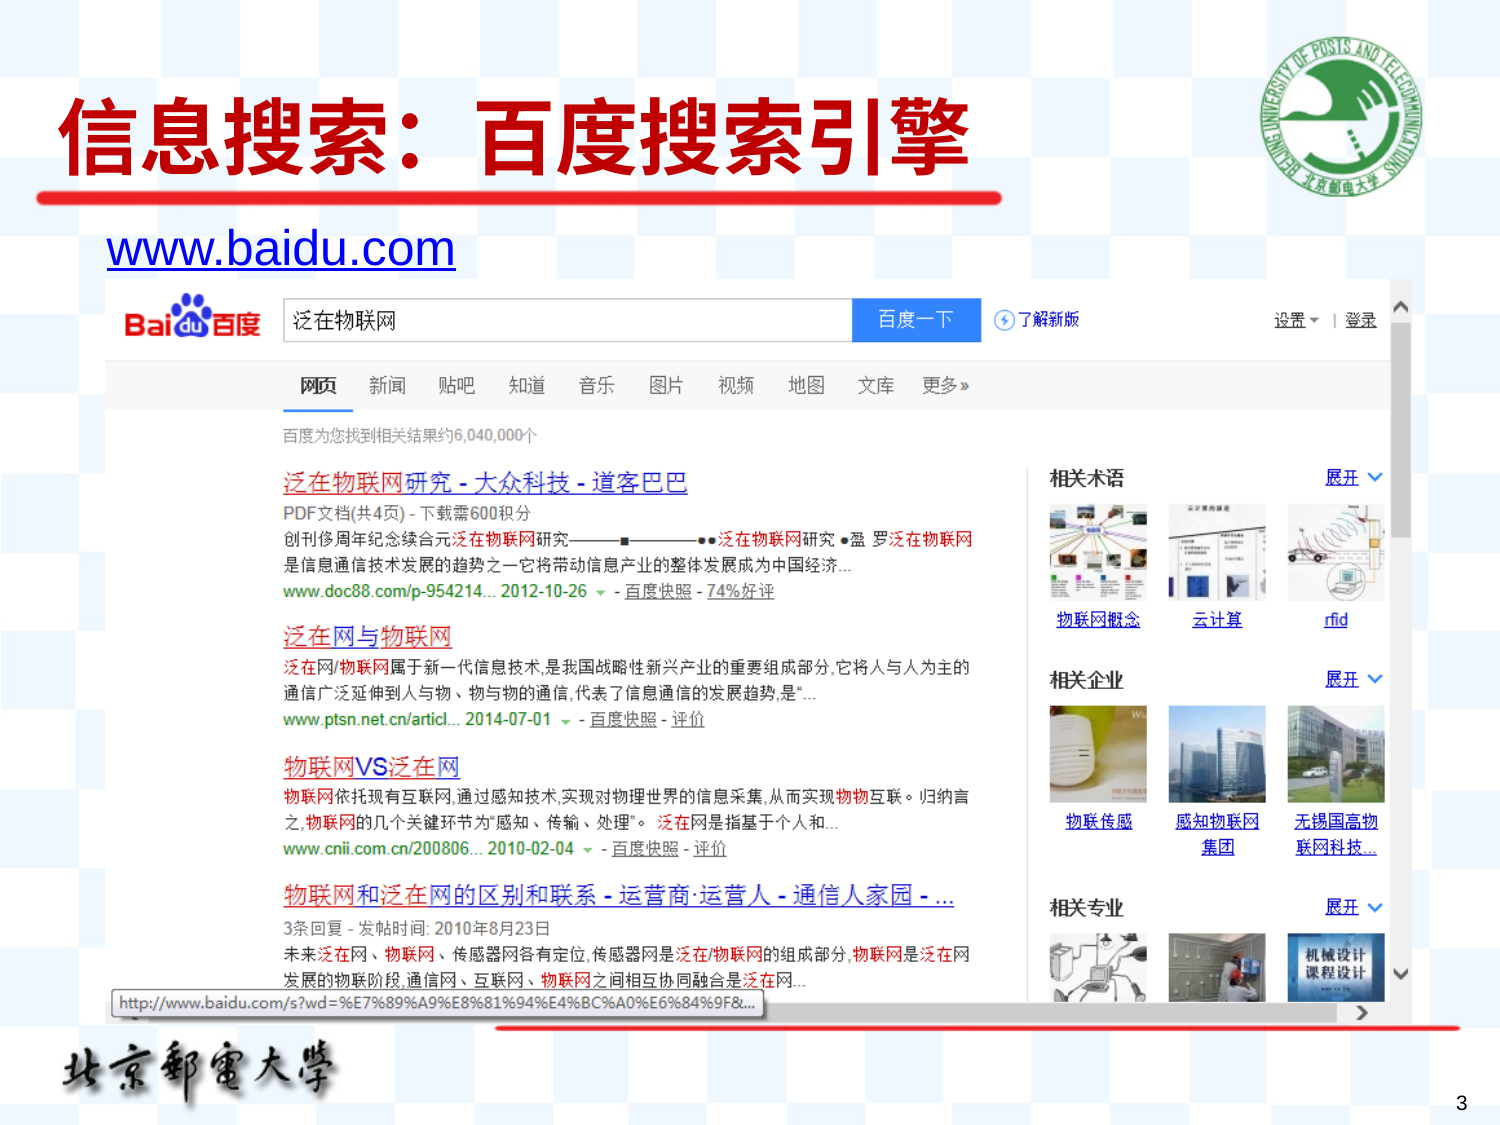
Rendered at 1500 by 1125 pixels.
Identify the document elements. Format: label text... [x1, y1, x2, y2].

title 信息搜索：百度搜索引擎 [41, 81, 1190, 189]
text_box www.baidu.com [91, 208, 472, 283]
picture [0, 0, 1500, 1125]
